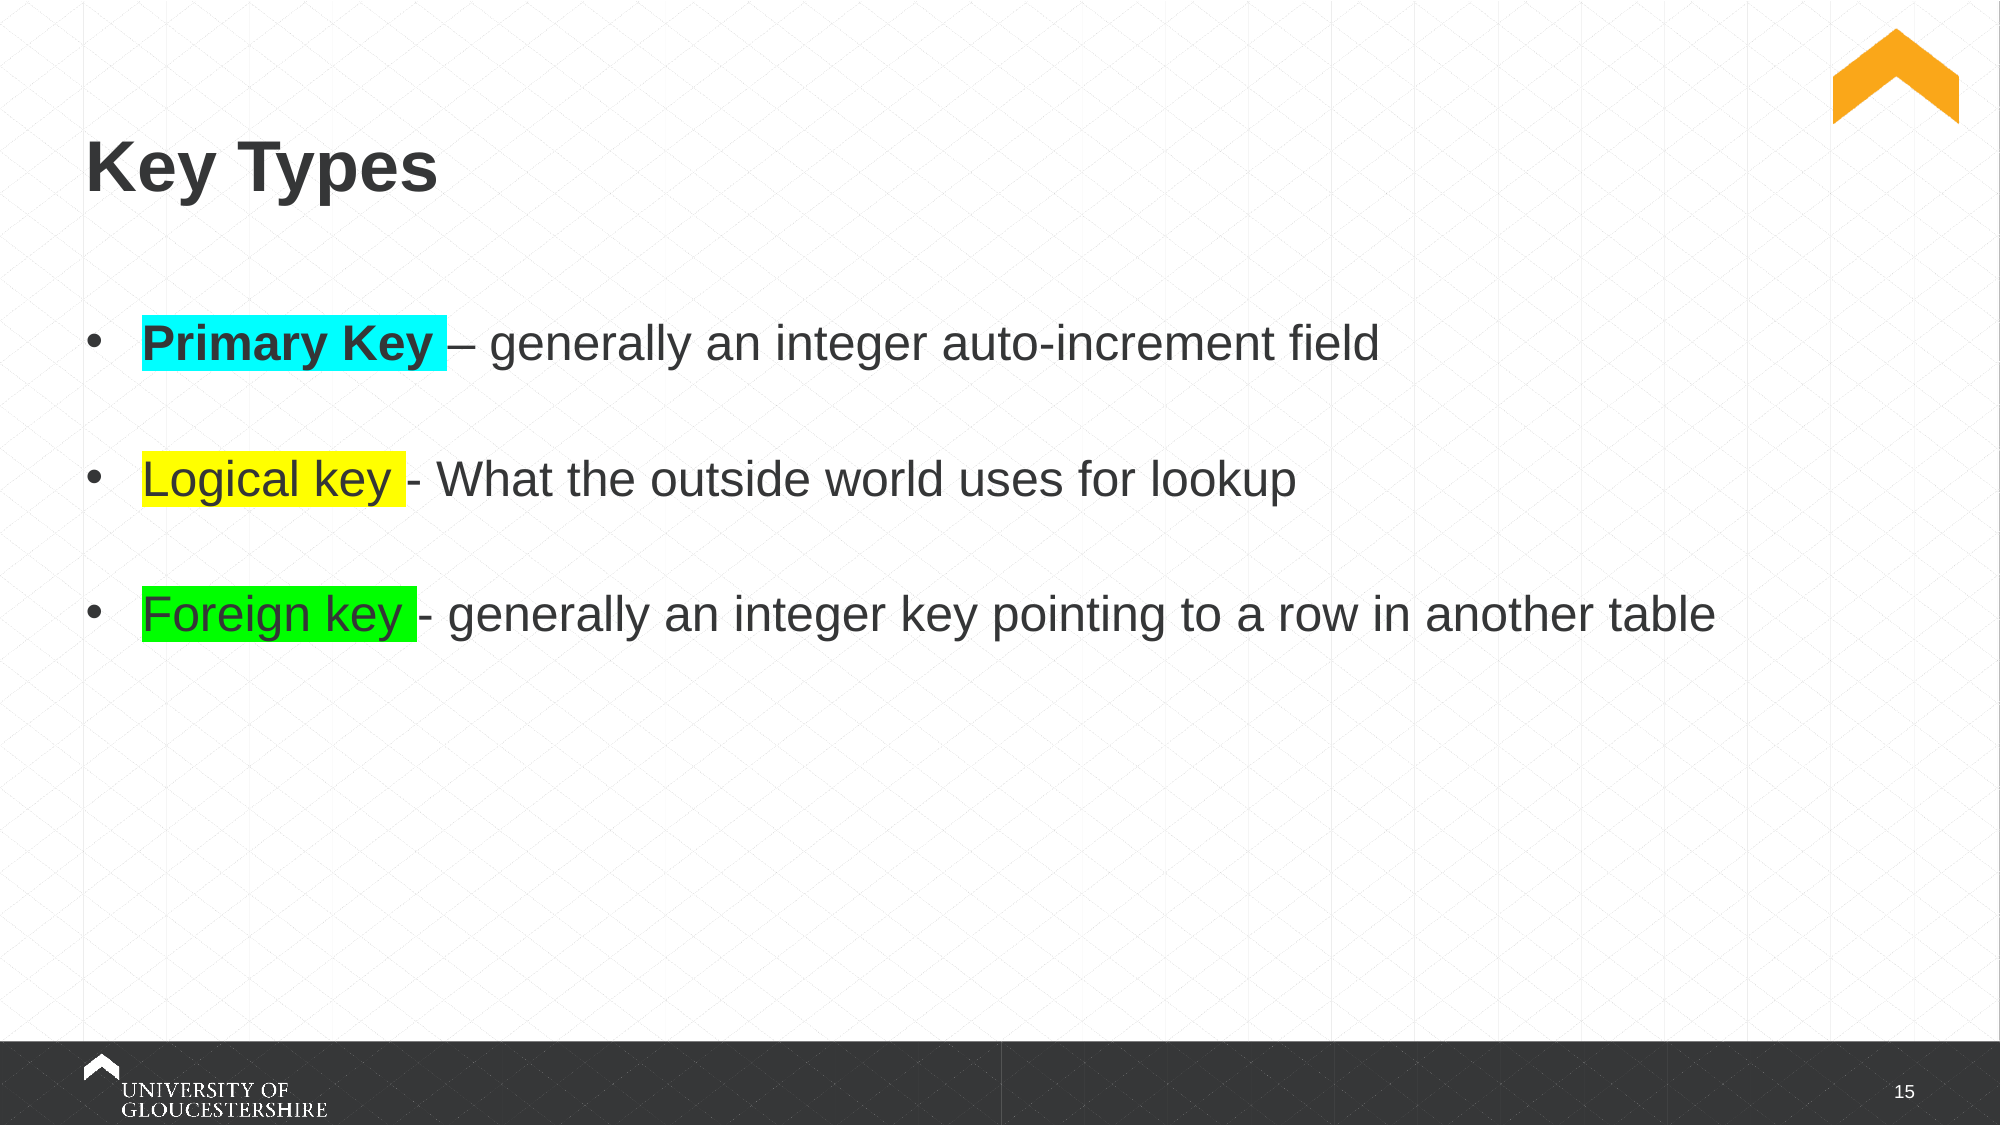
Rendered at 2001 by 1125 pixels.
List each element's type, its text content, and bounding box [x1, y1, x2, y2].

list Primary Key – generally an integer auto-increment field Logical key - What the outside world uses for lookup Foreign key - generally an integer key pointing to a row in another table [85, 256, 1834, 973]
title Key Types [85, 138, 983, 256]
picture [0, 1, 2001, 1125]
